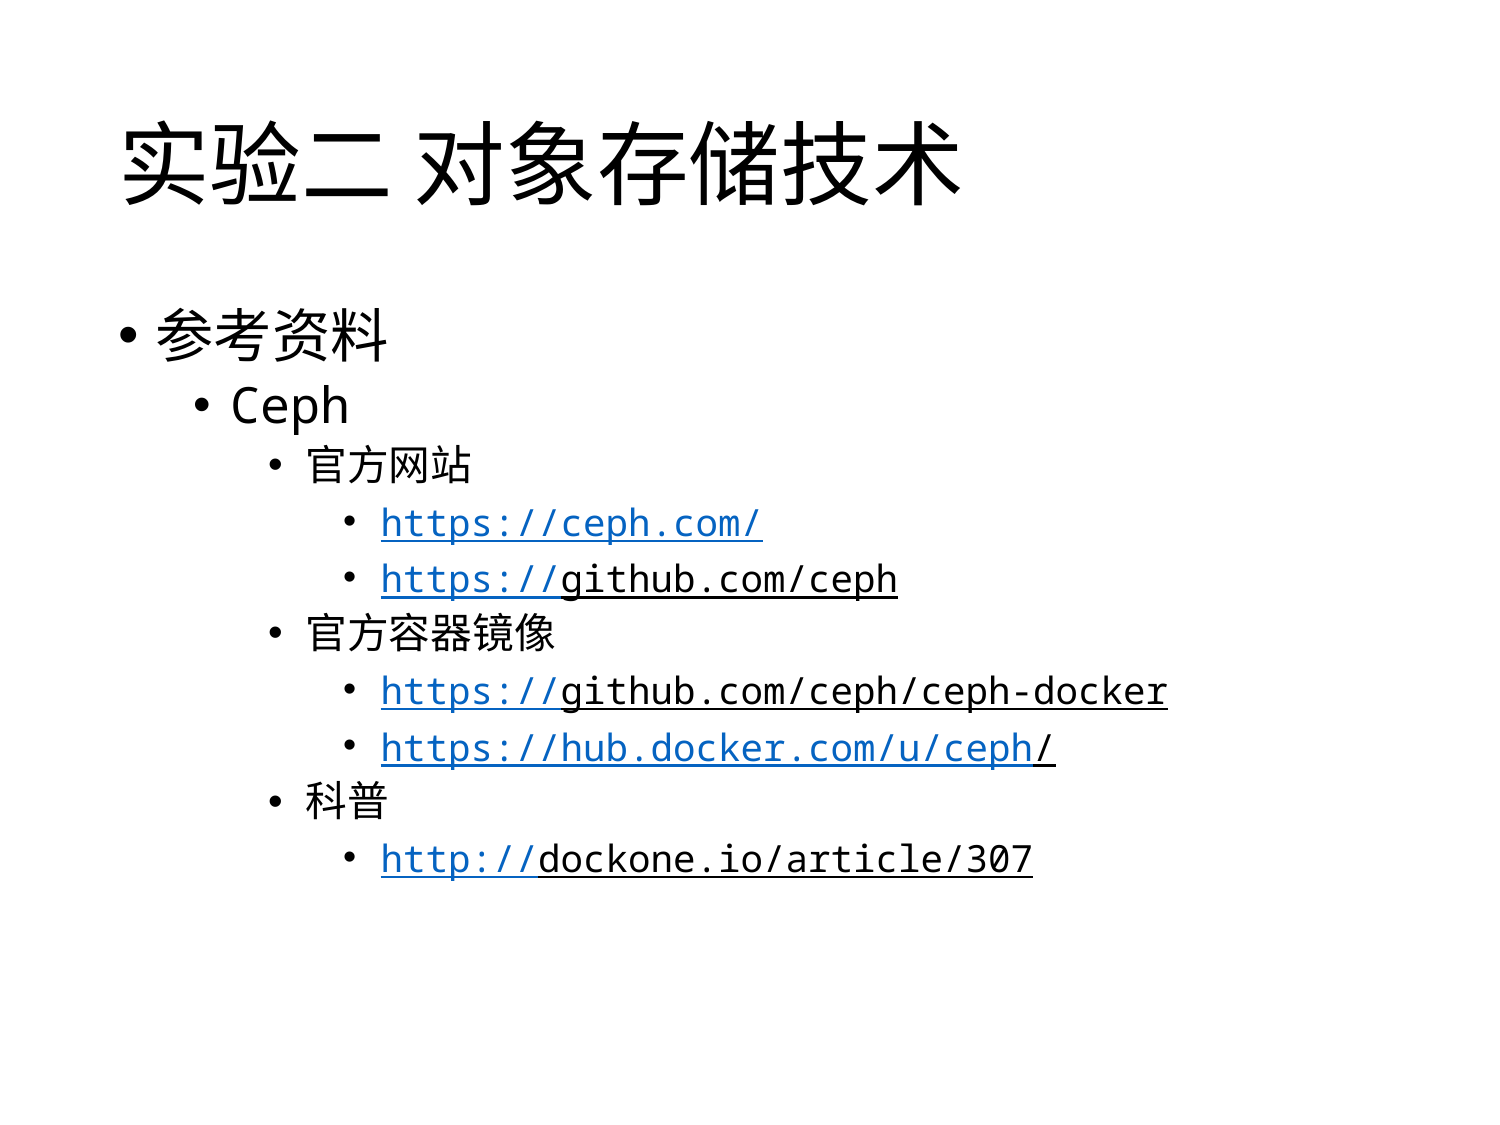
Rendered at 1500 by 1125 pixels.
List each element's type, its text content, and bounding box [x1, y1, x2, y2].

title 实验二 对象存储技术 [103, 59, 1397, 278]
list 参考资料 Ceph 官方网站 https://ceph.com/ https://github.com/ceph 官方容器镜像 https://github.com/ceph/ceph-docker https://hub.docker.com/u/ceph/ 科普 http://dockone.io/article/307 [103, 299, 1397, 1014]
